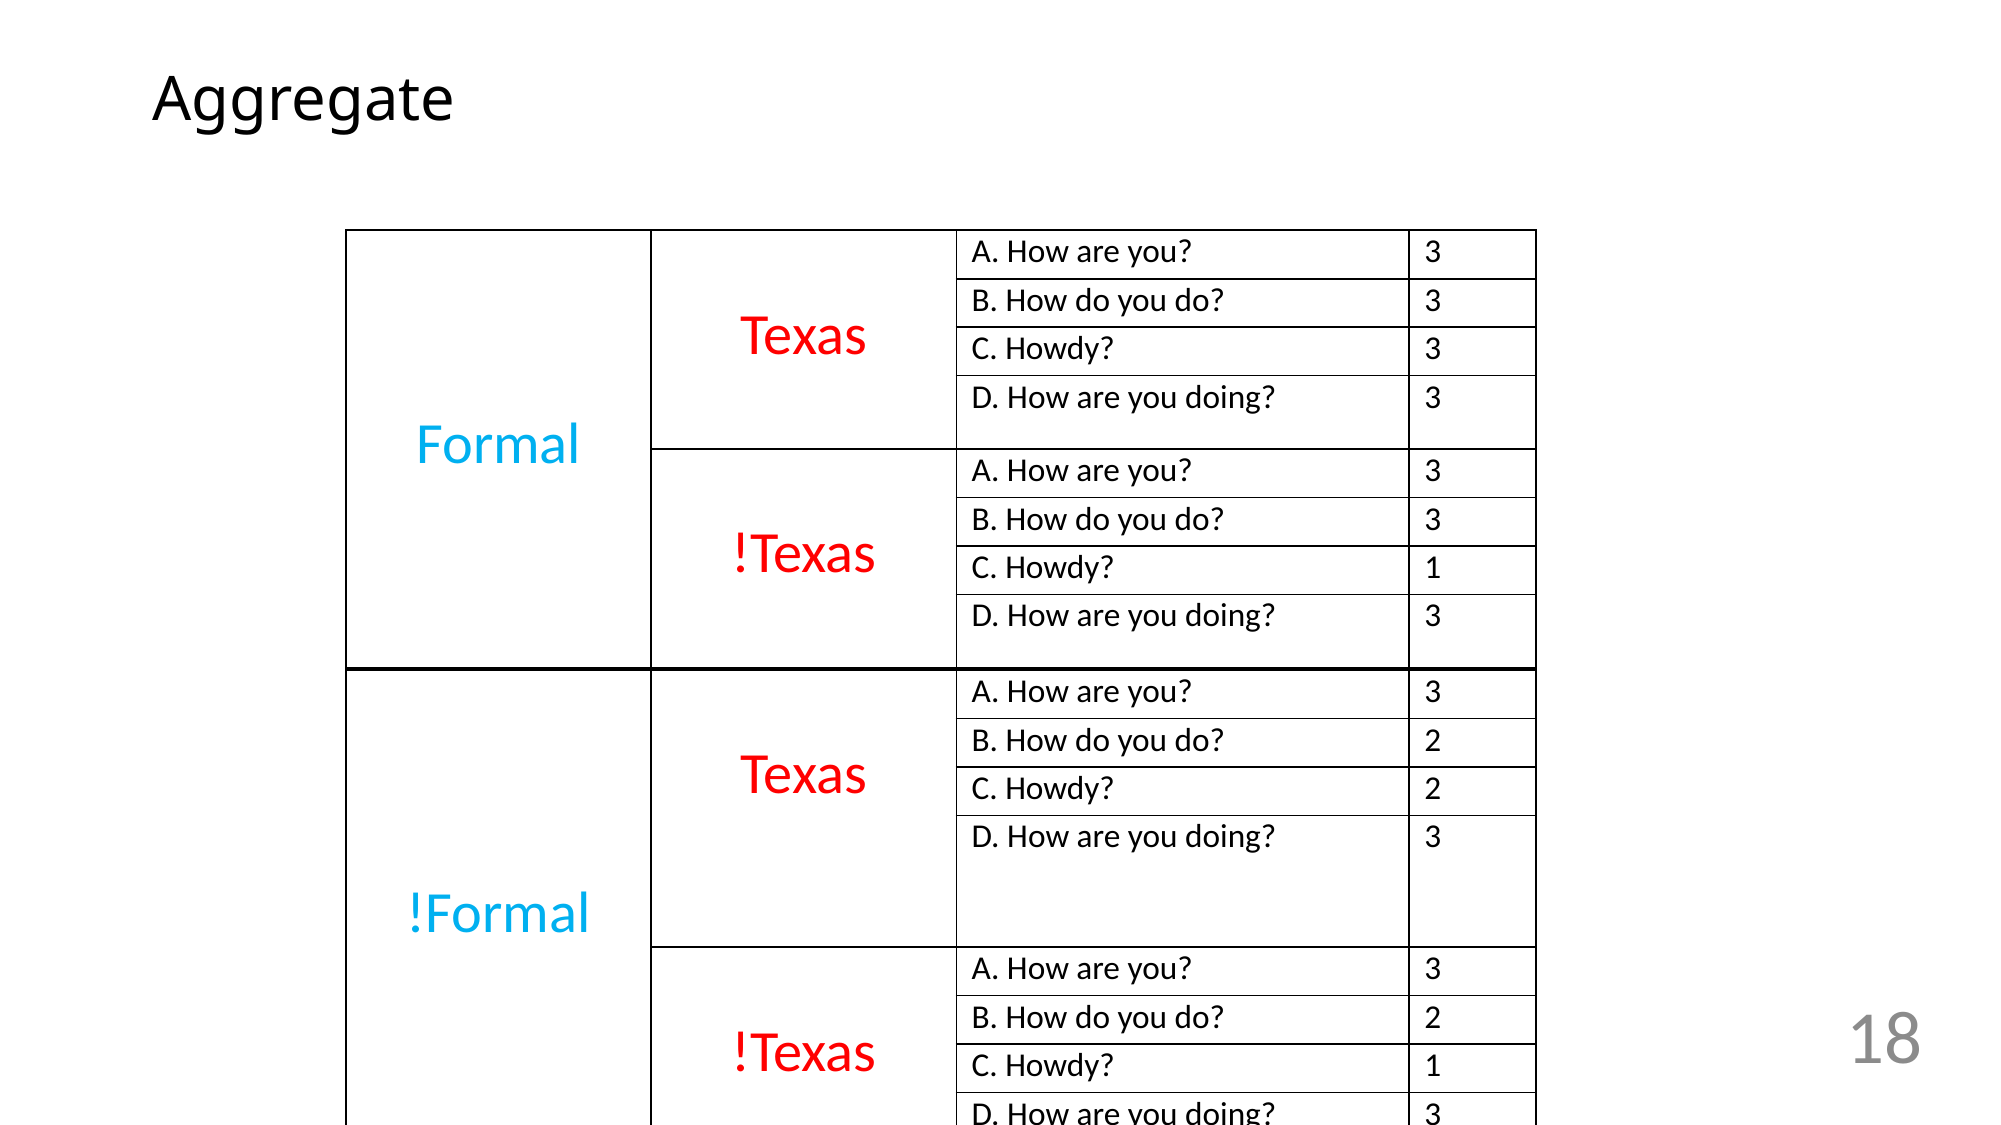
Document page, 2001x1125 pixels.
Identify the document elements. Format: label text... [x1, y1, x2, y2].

table_cell B. How do you do? [957, 719, 1408, 766]
table_cell 3 [1410, 328, 1535, 375]
table_cell C. Howdy? [957, 1045, 1408, 1092]
table_cell B. How do you do? [957, 280, 1408, 326]
table_cell 3 [1410, 595, 1535, 667]
table_header Formal [347, 231, 650, 667]
table_cell D. How are you doing? [957, 376, 1408, 448]
table_cell 3 [1410, 1093, 1535, 1125]
table_cell D. How are you doing? [957, 1093, 1408, 1125]
slide_number 18 [1750, 969, 1938, 1099]
table_cell 3 [1410, 498, 1535, 545]
table_header !Formal [347, 671, 650, 1125]
table_cell B. How do you do? [957, 498, 1408, 545]
table_cell 1 [1410, 547, 1535, 594]
table_cell !Texas [652, 450, 956, 667]
table_cell 2 [1410, 719, 1535, 766]
table_cell !Texas [652, 948, 956, 1125]
title Aggregate [137, 59, 1863, 142]
table_cell A. How are you? [957, 450, 1408, 497]
table_header Texas [652, 671, 956, 946]
table_cell 3 [1410, 450, 1535, 497]
table_header A. How are you? [957, 671, 1408, 718]
table_header 3 [1410, 671, 1535, 718]
table_cell 2 [1410, 768, 1535, 815]
table_cell C. Howdy? [957, 768, 1408, 815]
table_cell A. How are you? [957, 948, 1408, 995]
table_cell 1 [1410, 1045, 1535, 1092]
table_cell 3 [1410, 816, 1535, 946]
table_cell 3 [1410, 948, 1535, 995]
table_cell 3 [1410, 280, 1535, 326]
table_header Texas [652, 231, 956, 448]
table_header 3 [1410, 231, 1535, 278]
table_cell C. Howdy? [957, 547, 1408, 594]
table_cell 2 [1410, 996, 1535, 1043]
table_cell C. Howdy? [957, 328, 1408, 375]
table_cell D. How are you doing? [957, 595, 1408, 667]
table_cell B. How do you do? [957, 996, 1408, 1043]
table_header A. How are you? [957, 231, 1408, 278]
table_cell 3 [1410, 376, 1535, 448]
table_cell D. How are you doing? [957, 816, 1408, 946]
